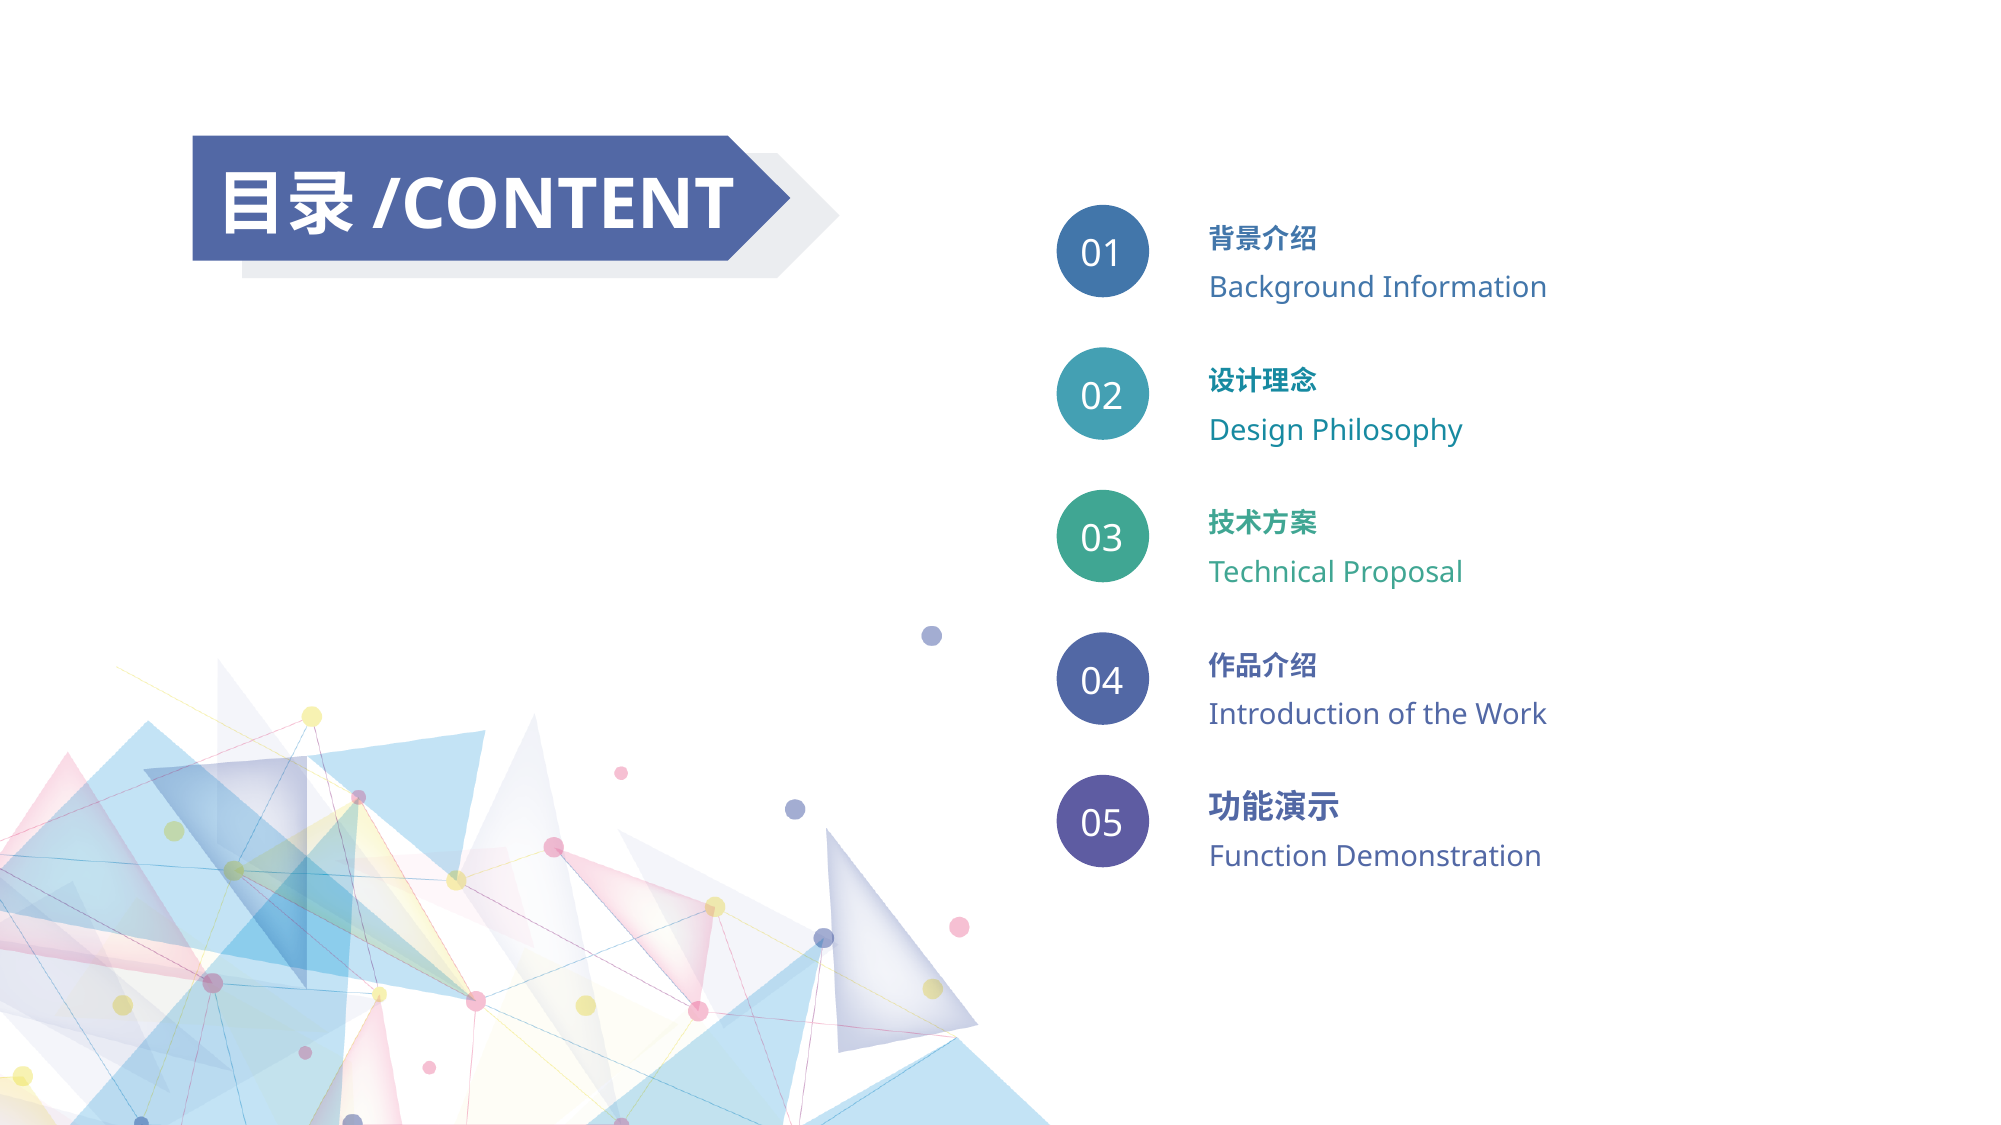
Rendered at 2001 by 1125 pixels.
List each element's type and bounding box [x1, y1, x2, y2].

text_box [1056, 204, 1150, 298]
text_box [1056, 774, 1150, 868]
text_box [1130, 358, 1781, 451]
text_box [1130, 216, 1781, 309]
text_box [1130, 642, 1781, 736]
text_box [1130, 500, 1781, 594]
text_box [1130, 785, 1781, 878]
text_box [1056, 347, 1150, 440]
picture [0, 543, 1170, 1125]
text_box [1056, 489, 1150, 583]
text_box [1056, 632, 1150, 725]
text_box [192, 135, 840, 279]
